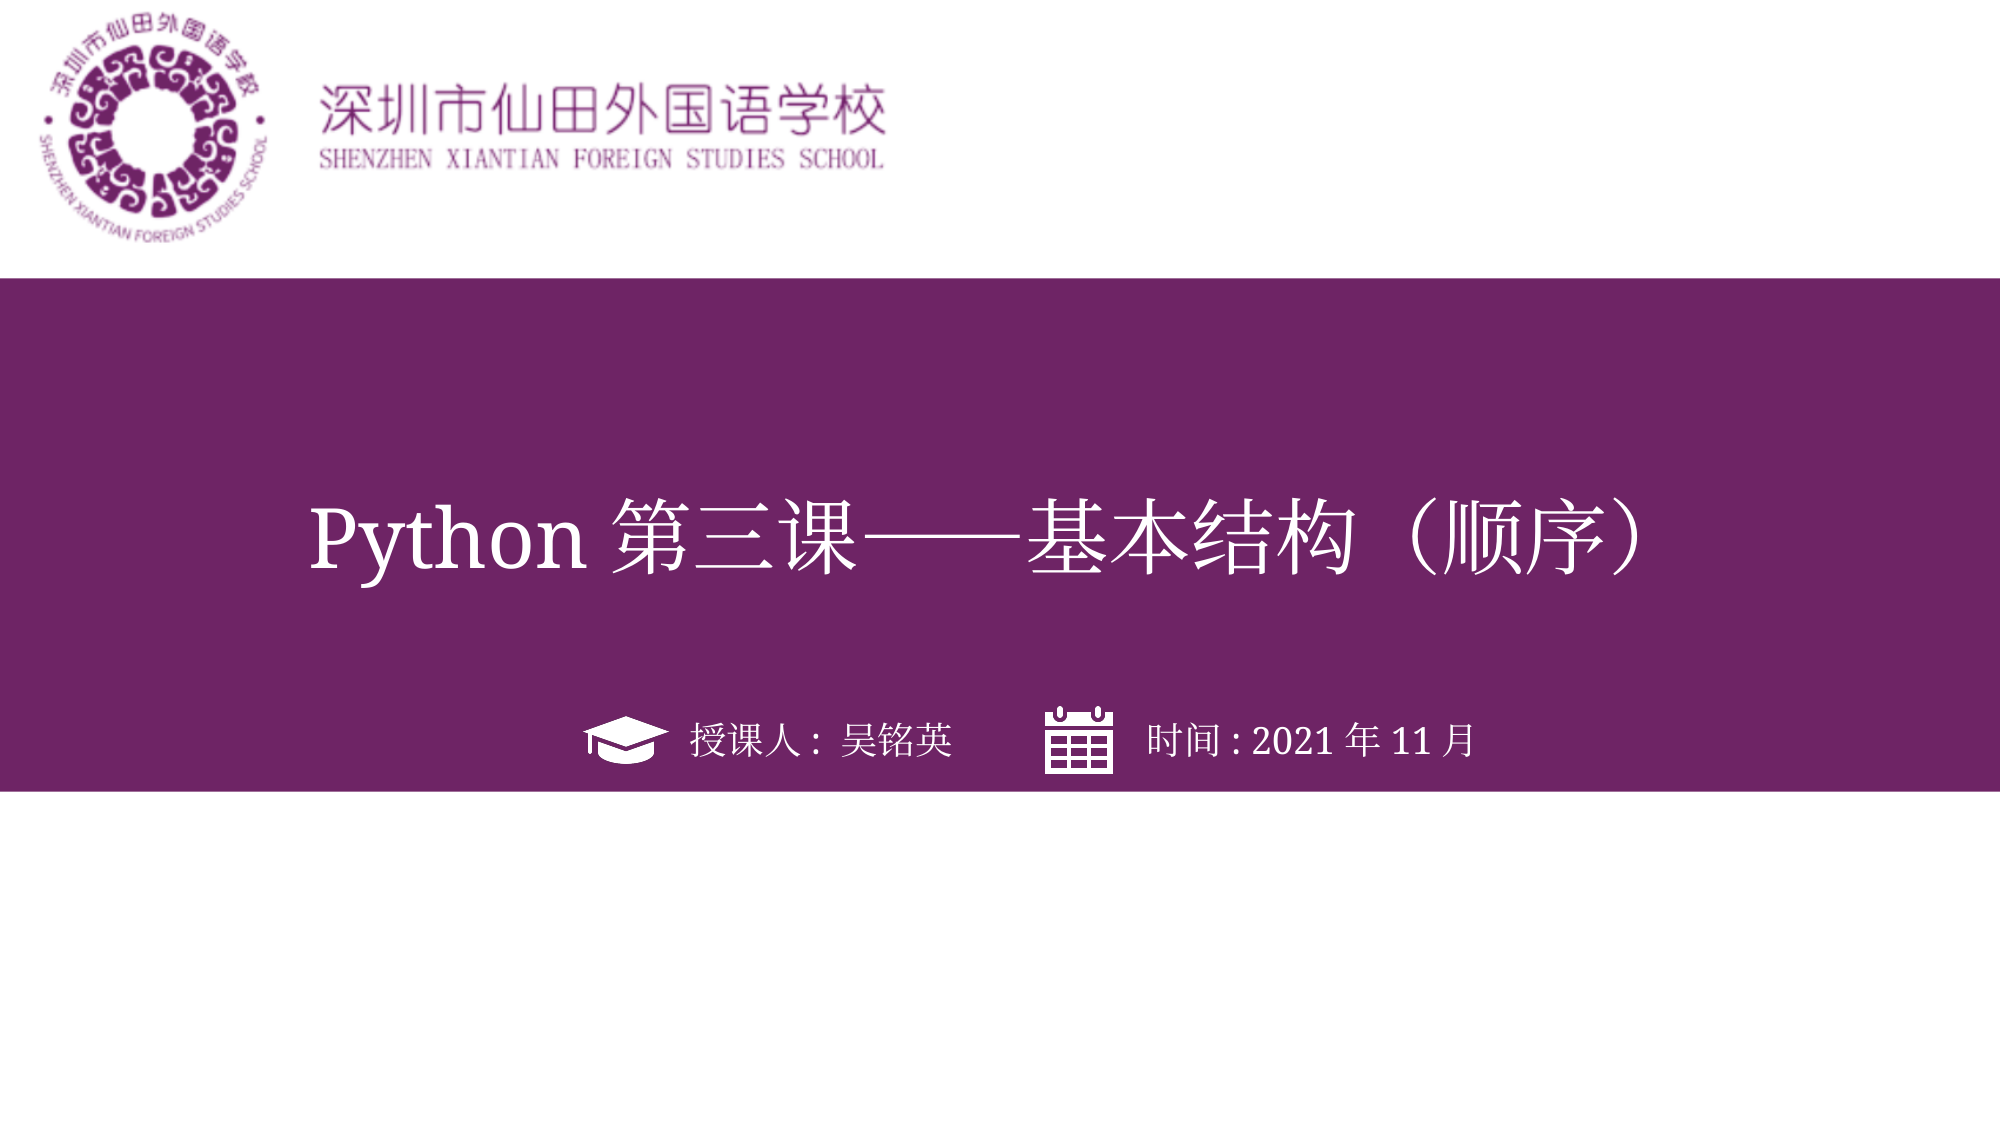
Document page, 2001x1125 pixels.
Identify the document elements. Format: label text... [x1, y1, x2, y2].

picture [0, 7, 956, 257]
picture [1031, 692, 1127, 788]
text_box 授课人: 吴铭英 [674, 709, 968, 770]
text_box Python第三课——基本结构（顺序） [0, 277, 2000, 793]
picture [578, 692, 674, 788]
text_box 时间: 2021年11月 [1132, 709, 1494, 770]
